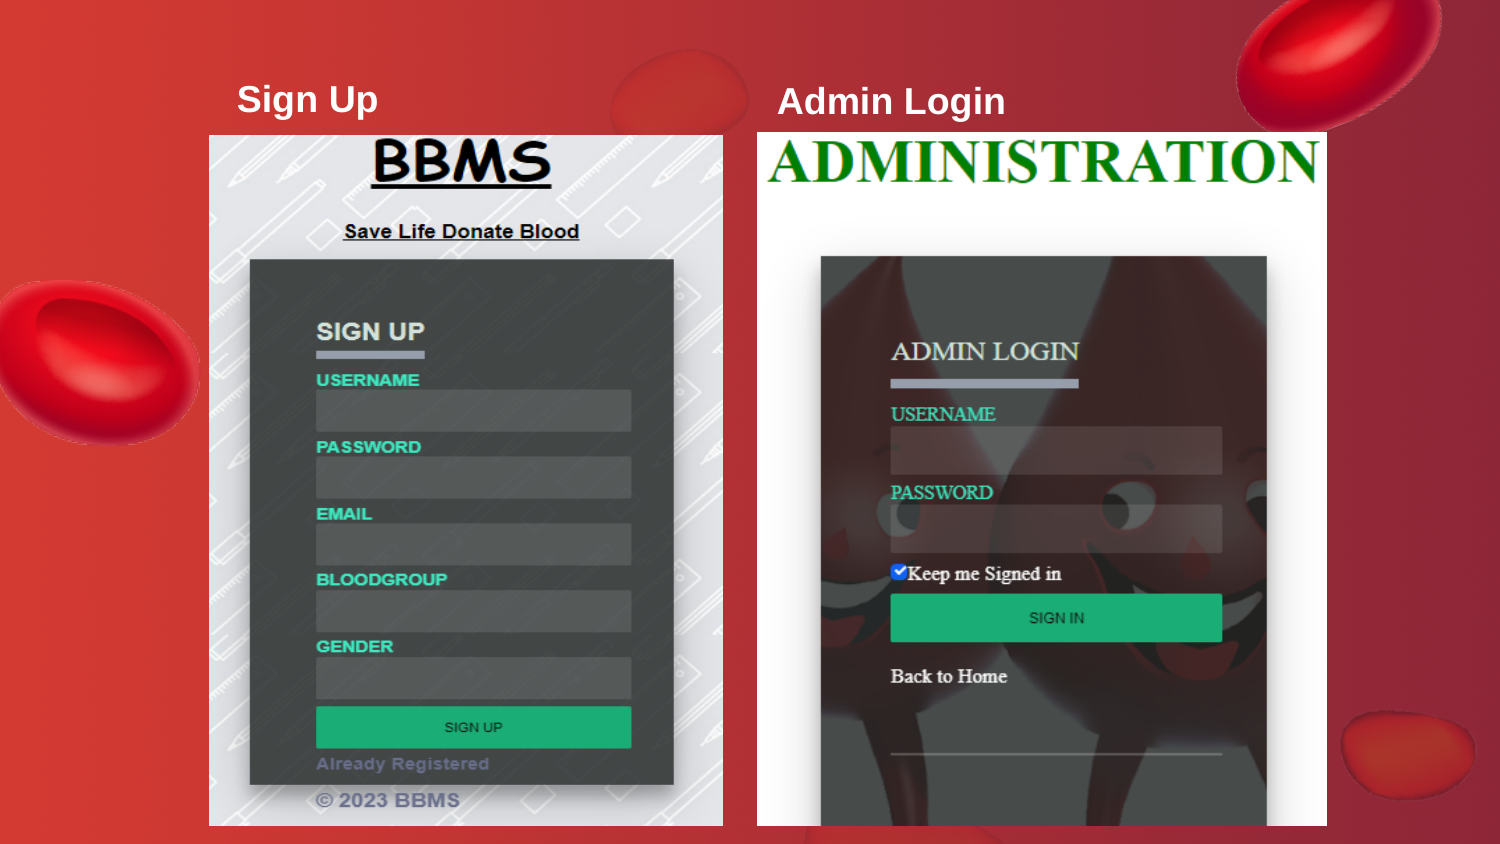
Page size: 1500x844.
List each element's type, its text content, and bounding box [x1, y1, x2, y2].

text_box Admin Login [761, 64, 1155, 130]
text_box Sign Up [221, 63, 615, 133]
picture [0, 0, 1500, 844]
